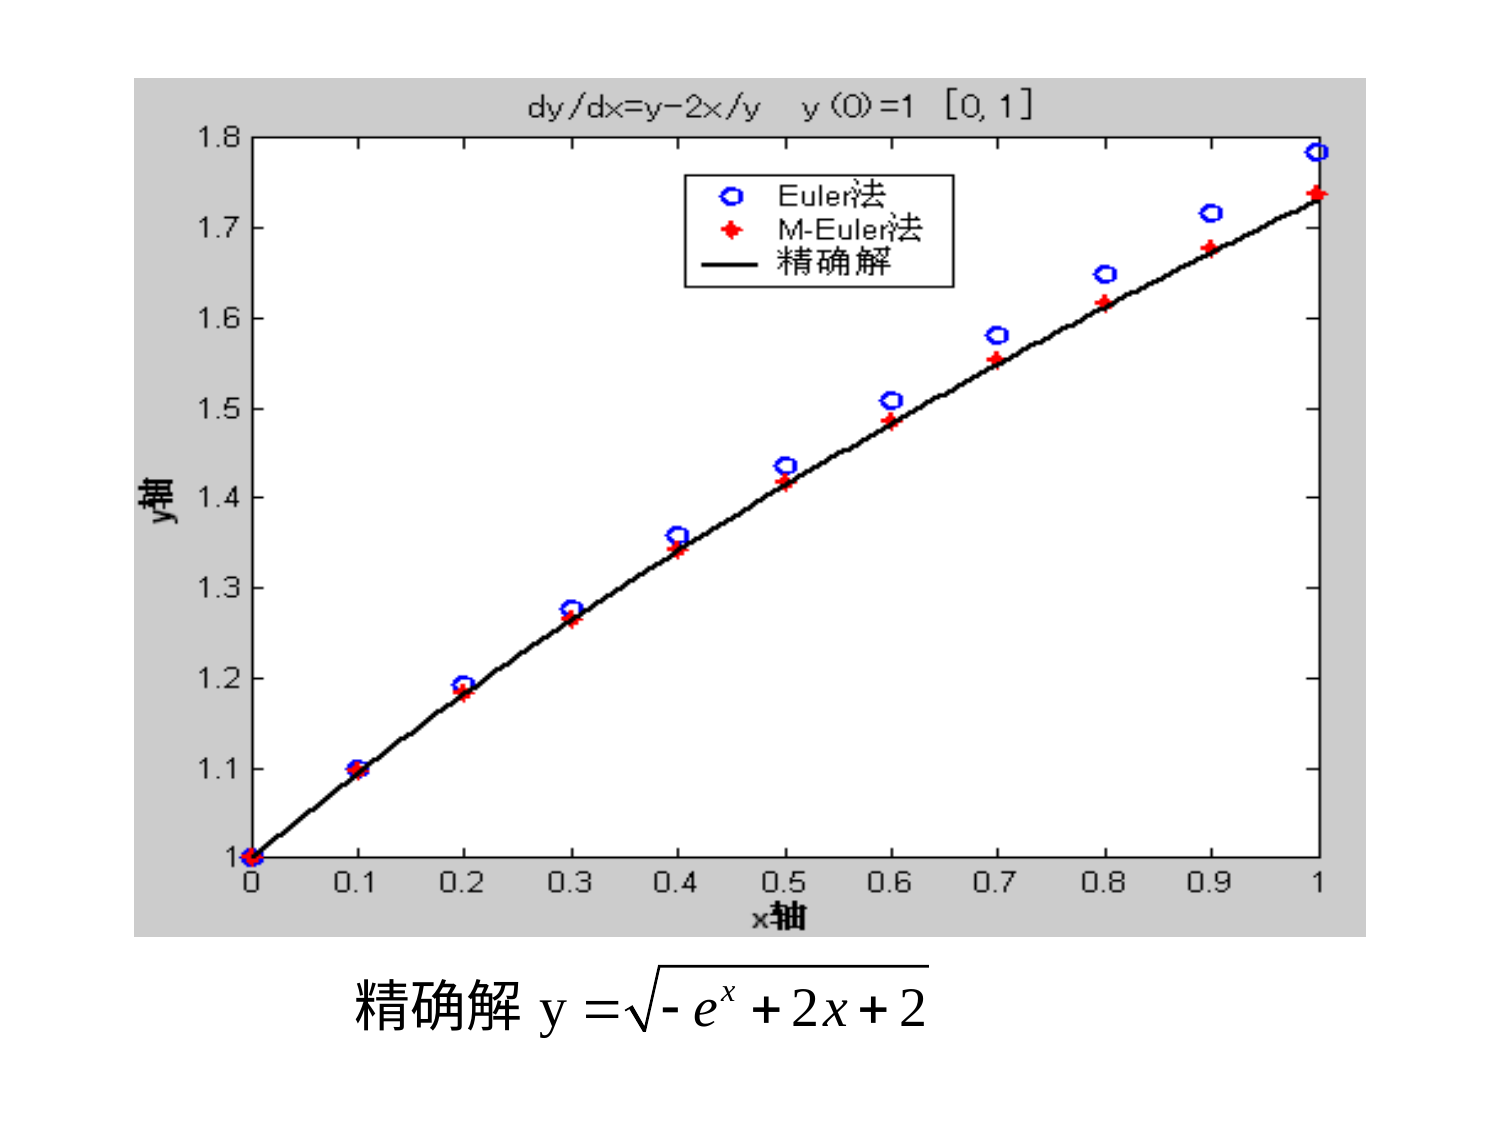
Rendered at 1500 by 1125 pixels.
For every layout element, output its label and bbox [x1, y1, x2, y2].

text_box [348, 952, 939, 1050]
picture [134, 78, 1366, 937]
